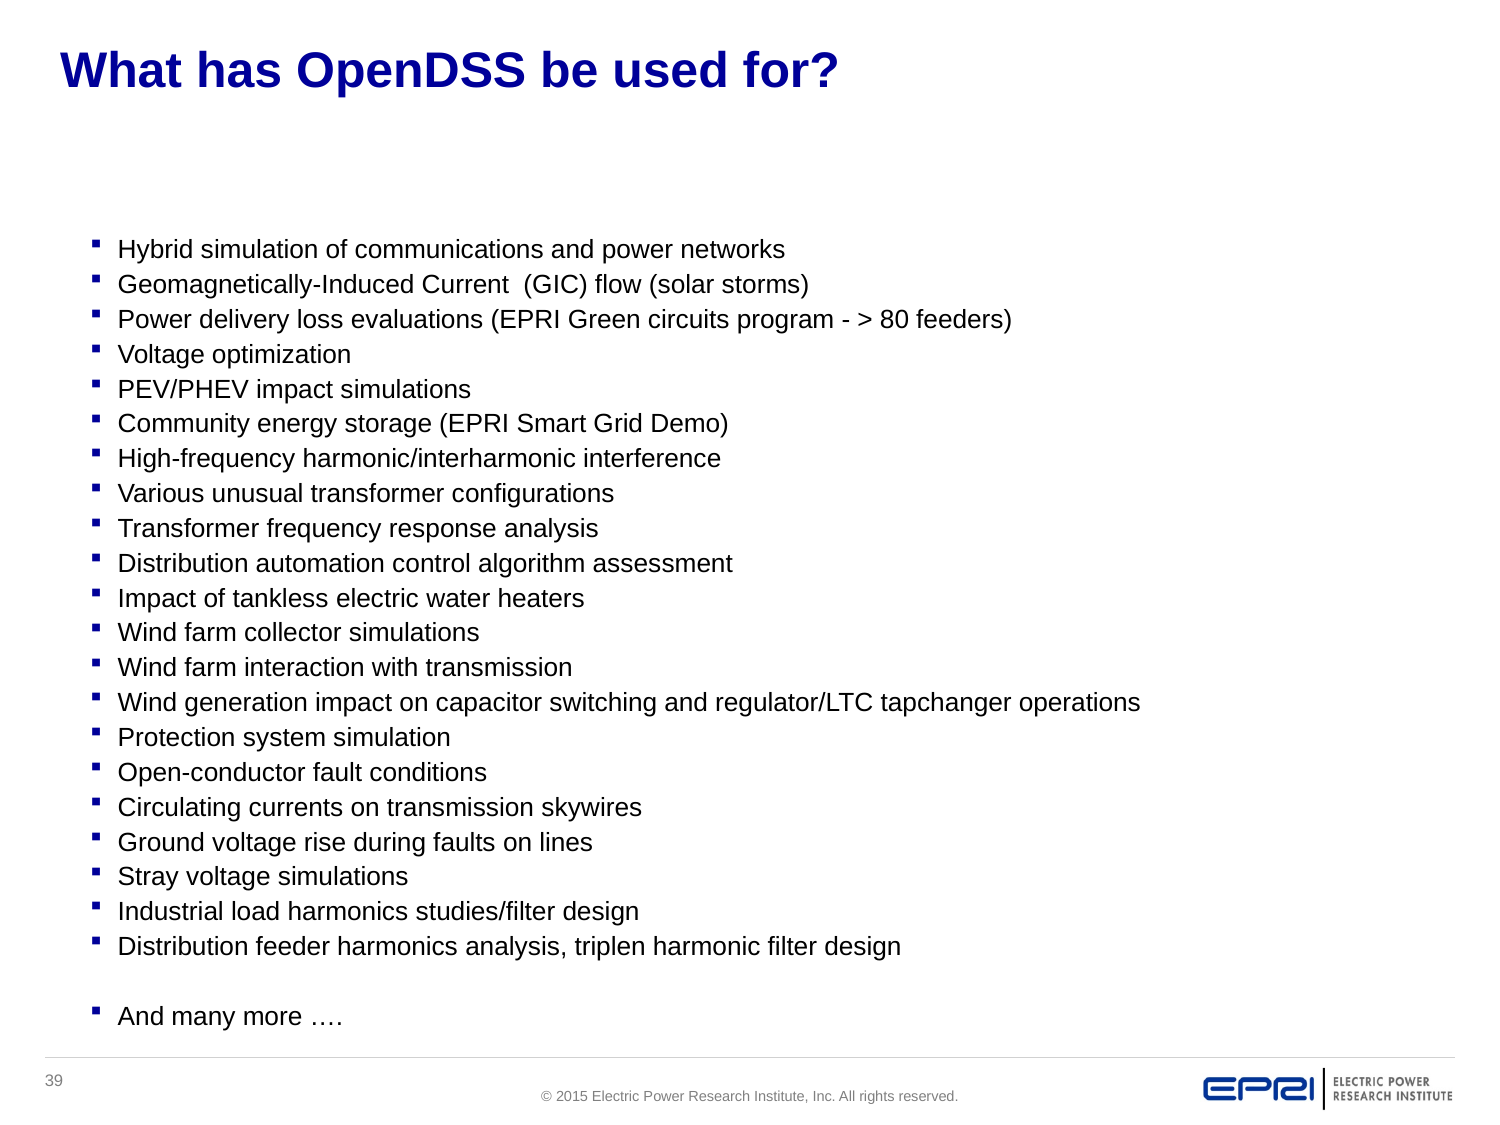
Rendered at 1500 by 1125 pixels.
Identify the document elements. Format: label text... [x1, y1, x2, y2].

picture [1200, 1064, 1455, 1113]
title What has OpenDSS be used for? [44, 29, 1456, 151]
list Hybrid simulation of communications and power networks Geomagnetically-Induced Current (GIC) flow (solar storms) Power delivery loss evaluations (EPRI Green circuits program - > 80 feeders) Voltage optimization PEV/PHEV impact simulations Community energy storage (EPRI Smart Grid Demo) High-frequency harmonic/interharmonic interference Various unusual transformer configurations Transformer frequency response analysis Distribution automation control algorithm assessment Impact of tankless electric water heaters Wind farm collector simulations Wind farm interaction with transmission Wind generation impact on capacitor switching and regulator/LTC tapchanger operations Protection system simulation Open-conductor fault conditions Circulating currents on transmission skywires Ground voltage rise during faults on lines Stray voltage simulations Industrial load harmonics studies/filter design Distribution feeder harmonics analysis, triplen harmonic filter design And many more …. [74, 231, 1425, 1038]
